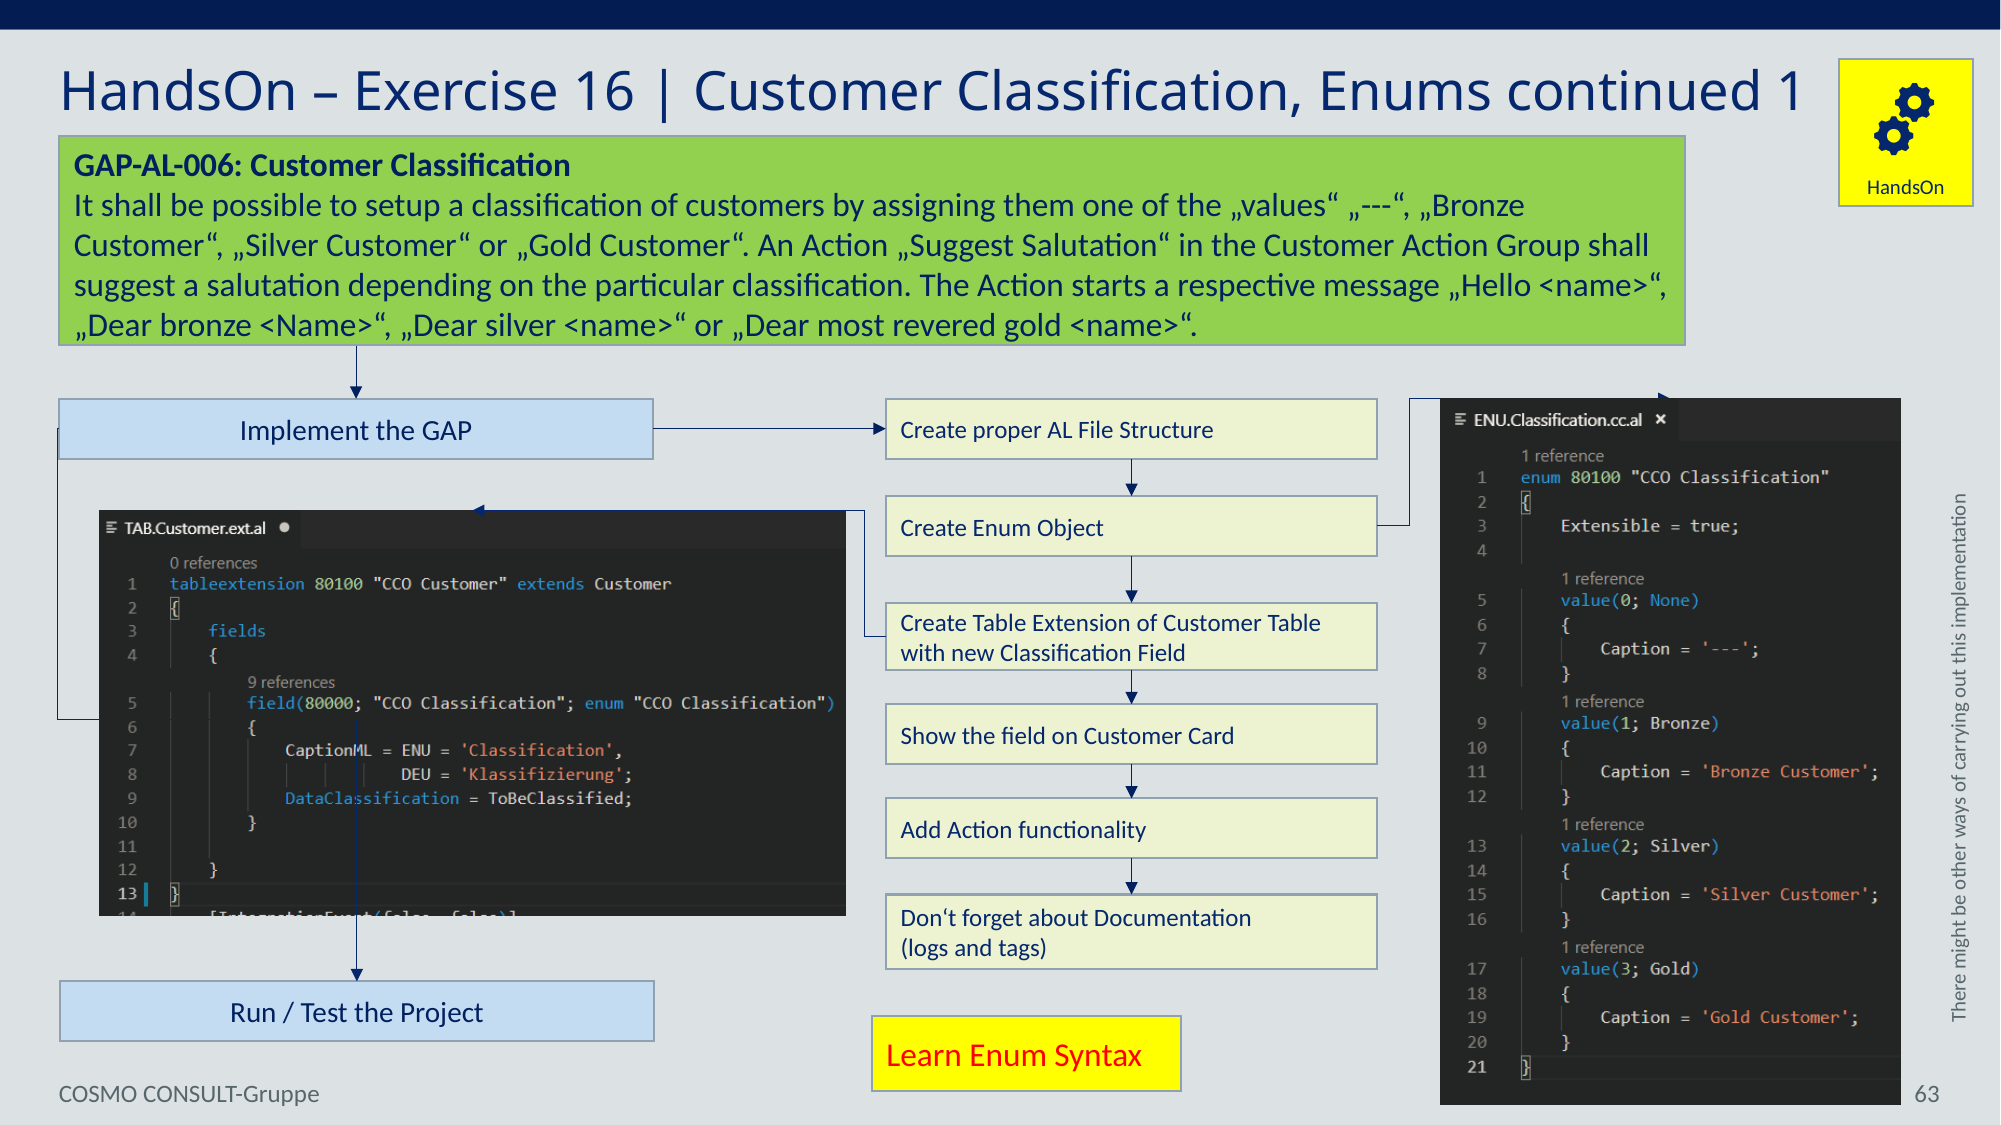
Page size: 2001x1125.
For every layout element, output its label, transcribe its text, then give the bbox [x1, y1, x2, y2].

text_box Run / Test the Project [59, 980, 655, 1042]
text_box Add Action functionality [885, 797, 1378, 859]
text_box Create Enum Object [885, 495, 1378, 557]
text_box HandsOn [1838, 58, 1974, 207]
text_box Learn Enum Syntax [871, 1015, 1182, 1092]
text_box Don‘t forget about Documentation (logs and tags) [885, 893, 1378, 970]
picture [1860, 75, 1948, 163]
picture [357, 510, 846, 916]
picture [1440, 398, 1901, 1106]
text_box Implement the GAP [58, 398, 654, 460]
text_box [1377, 398, 1440, 526]
text_box HandsOn – Exercise 16 | Customer Classification, Enums continued 1 [59, 64, 1838, 183]
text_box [58, 428, 357, 982]
slide_number COSMO CONSULT-Gruppe [59, 1062, 509, 1123]
slide_number 63 [1526, 1062, 1940, 1123]
text_box GAP-AL-006: Customer Classification It shall be possible to setup a classification of customers by assigning them one of the „values“ „---“, „Bronze Customer“, „Silver Customer“ or „Gold Customer“. An Action „Suggest Salutation“ in the Customer Action Group shall suggest a salutation depending on the particular classification. The Action starts a respective message „Hello <name>“, „Dear bronze <Name>“, „Dear silver <name>“ or „Dear most revered gold <name>“. [58, 135, 1686, 346]
text_box There might be other ways of carrying out this implementation [1937, 478, 1978, 1038]
text_box Create proper AL File Structure [885, 398, 1377, 460]
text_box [472, 510, 886, 637]
text_box Show the field on Customer Card [885, 703, 1378, 765]
text_box Create Table Extension of Customer Table with new Classification Field [885, 602, 1378, 671]
